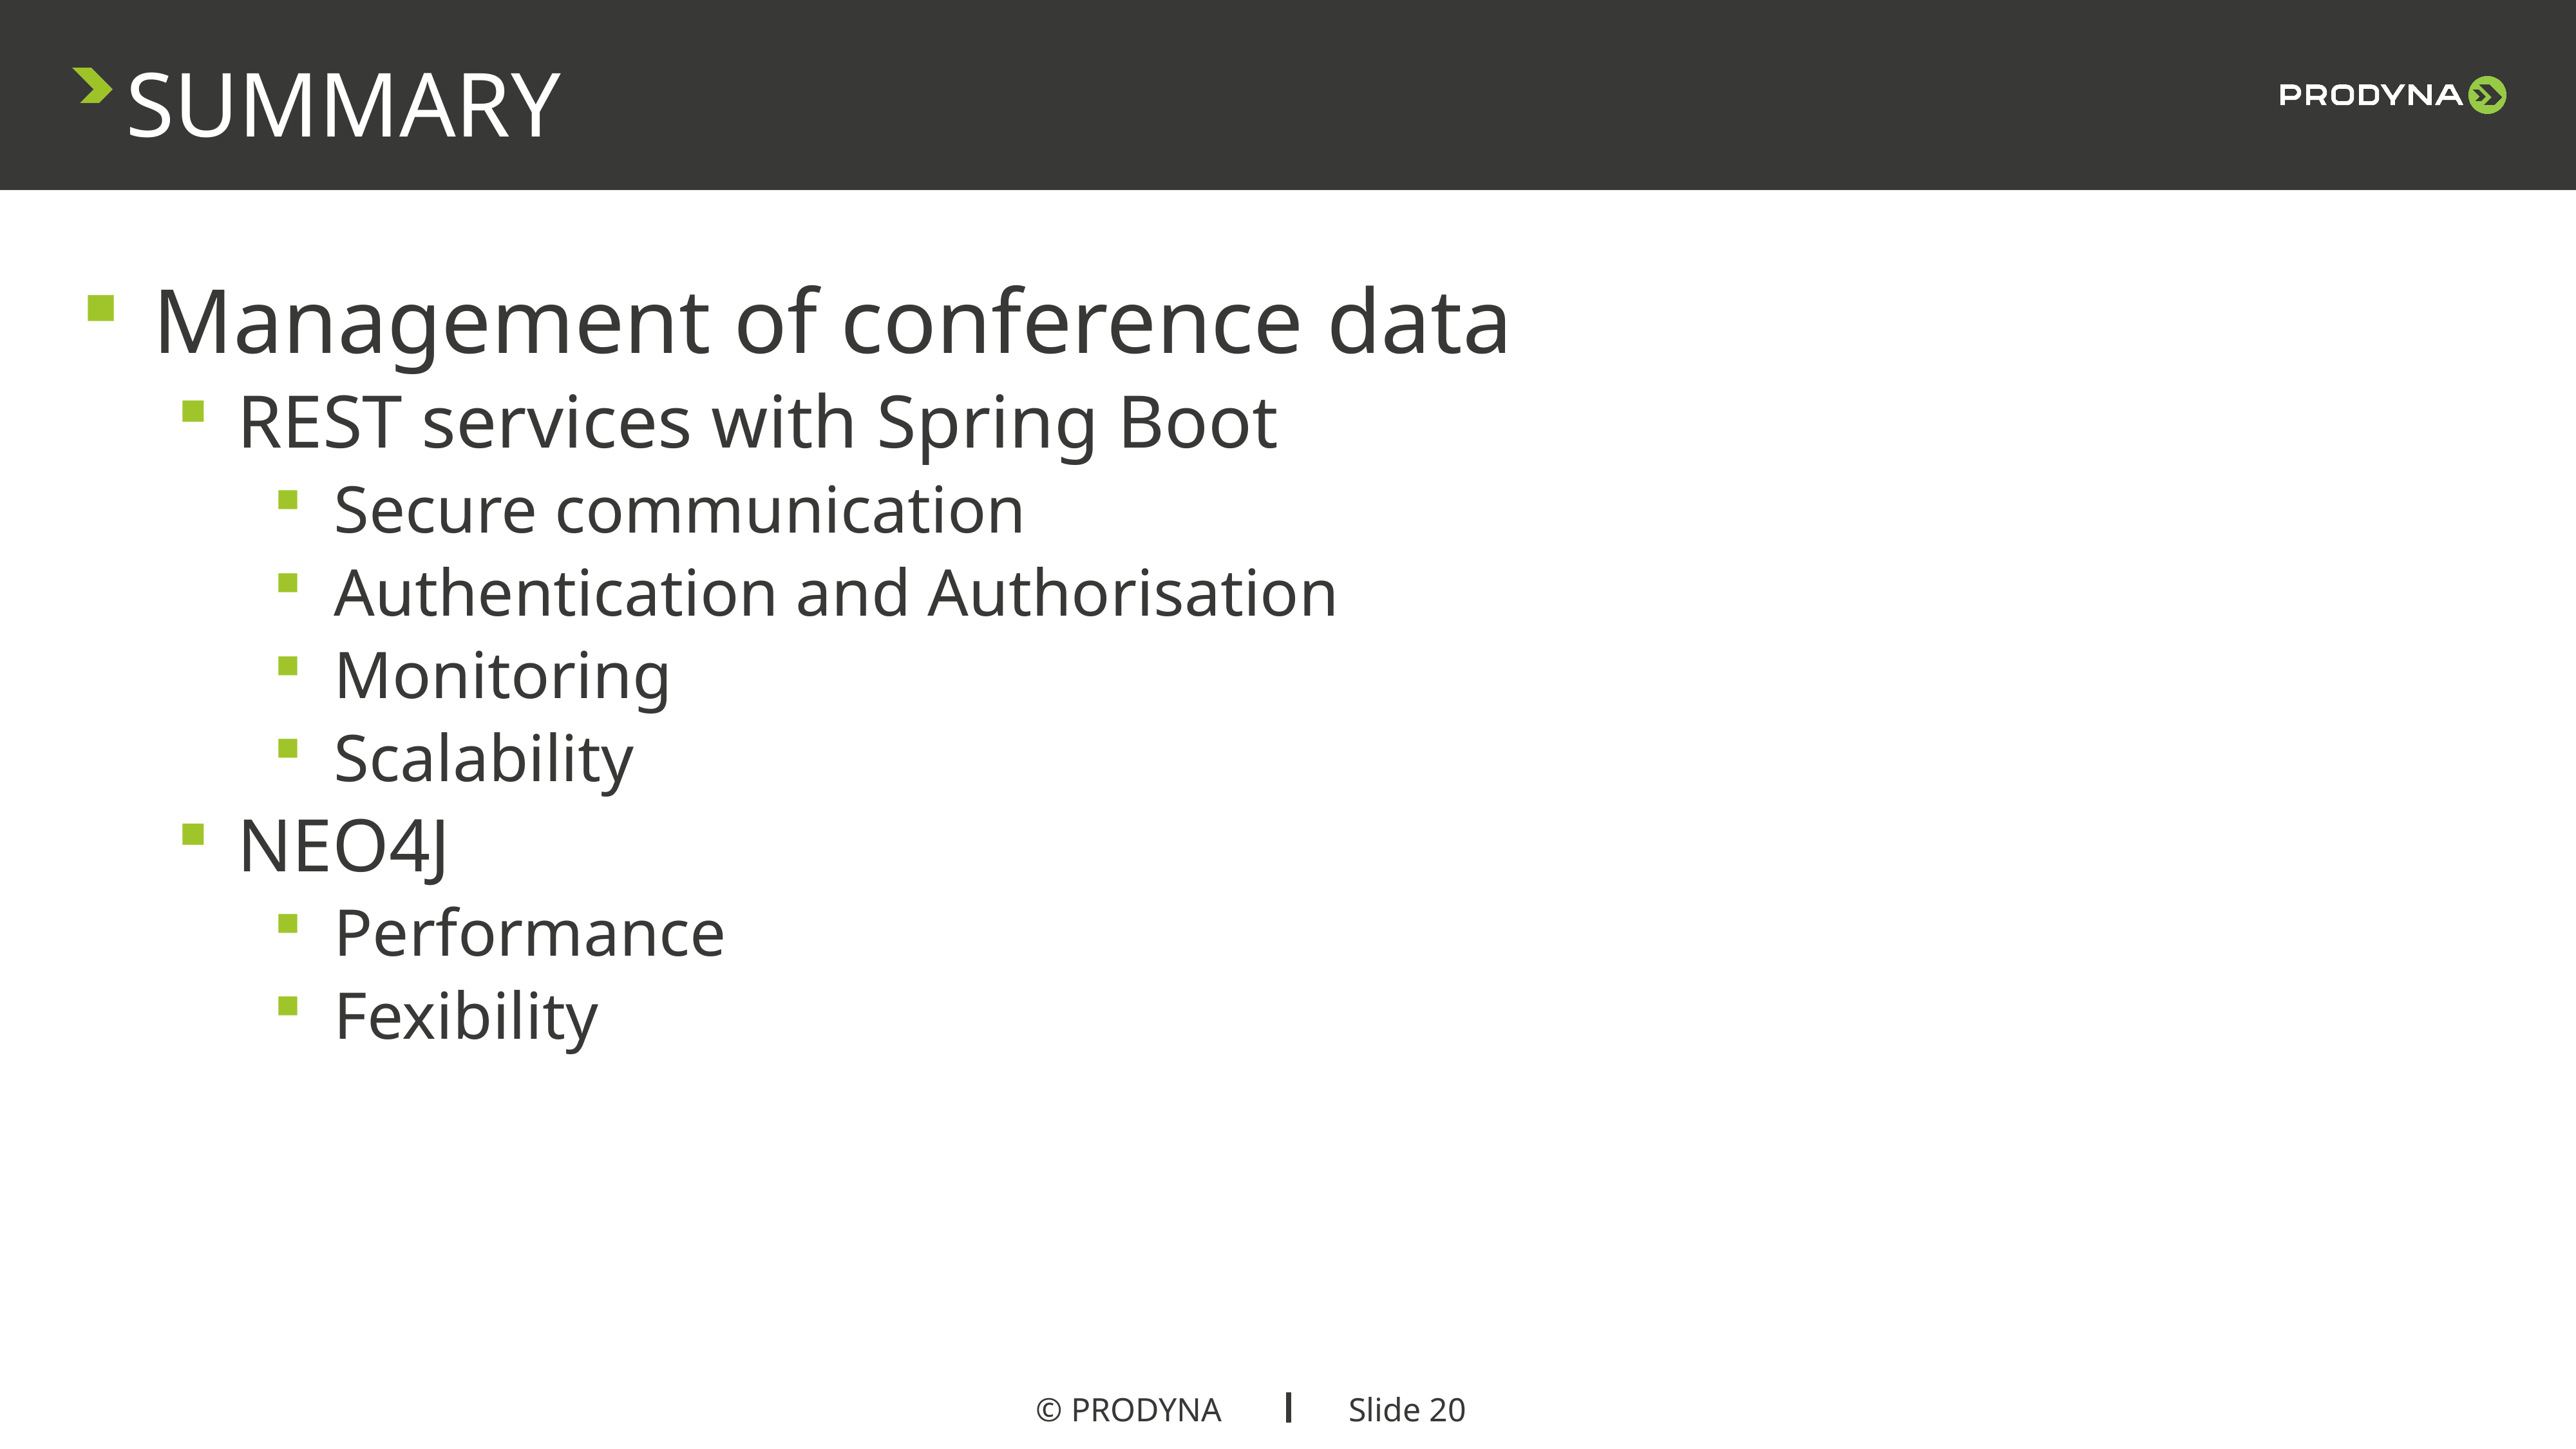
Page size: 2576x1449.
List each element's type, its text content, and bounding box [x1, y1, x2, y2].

picture [2280, 76, 2506, 114]
list Management of conference data REST services with Spring Boot Secure communication Authentication and Authorisation Monitoring Scalability NEO4J Performance Fexibility [71, 272, 2506, 1364]
list SUMMARY [116, 55, 2237, 137]
picture [72, 68, 113, 103]
